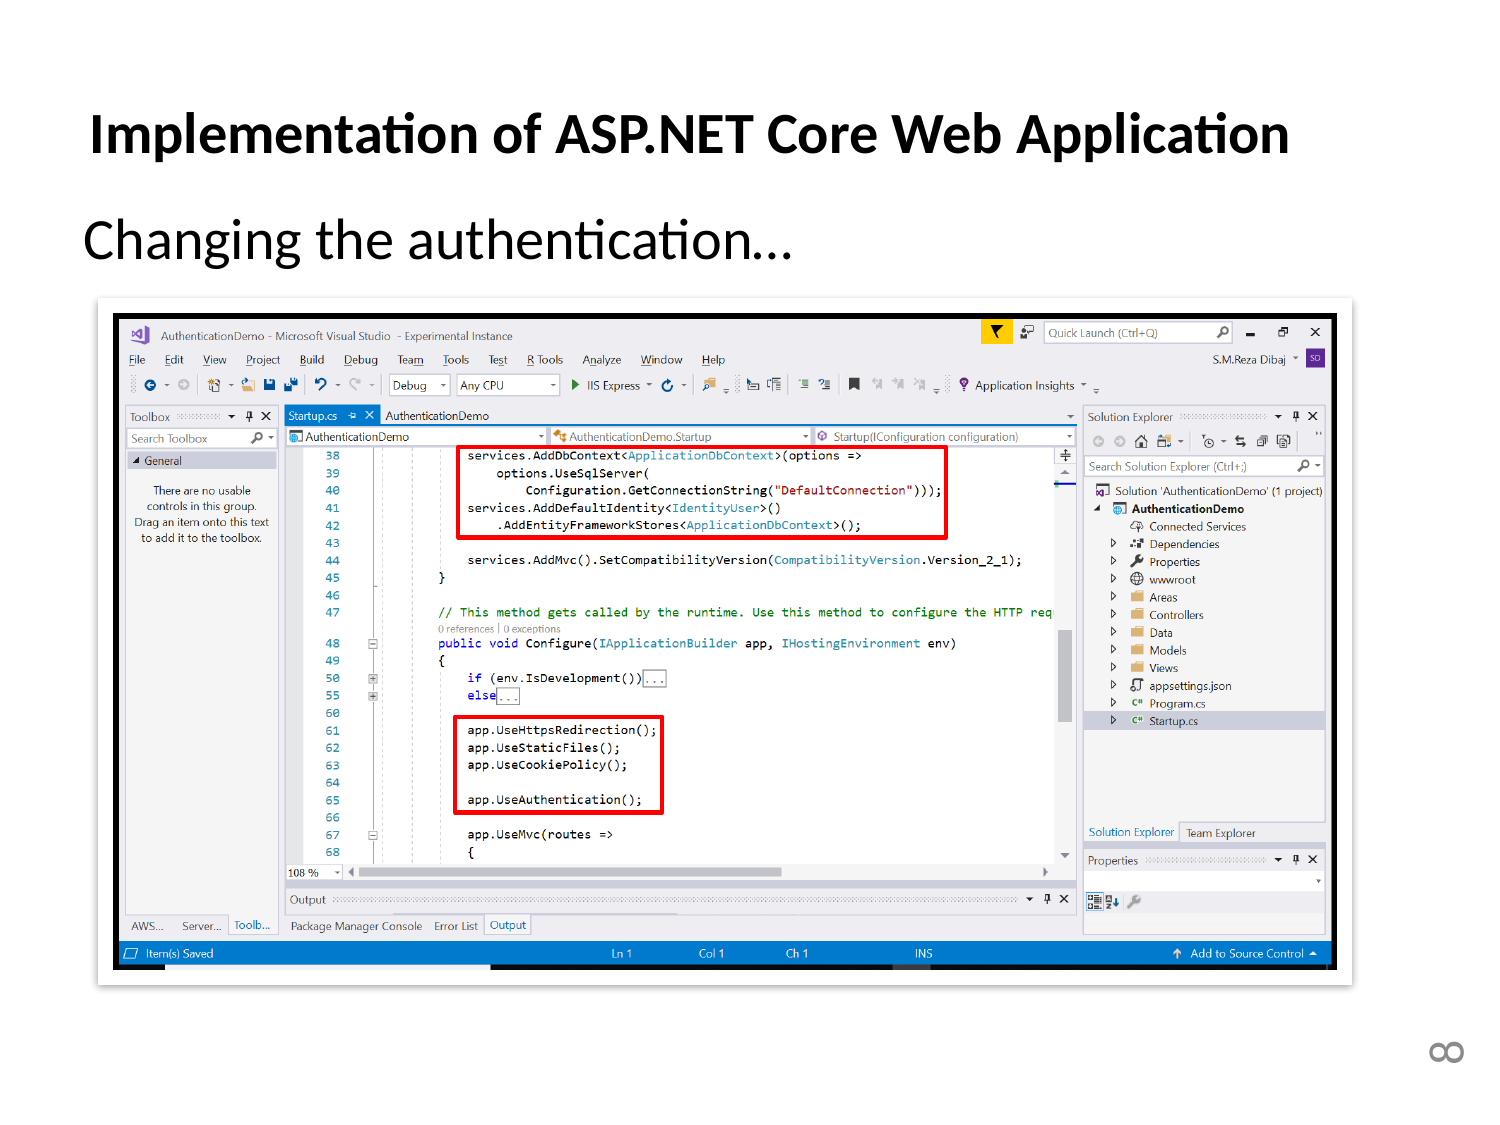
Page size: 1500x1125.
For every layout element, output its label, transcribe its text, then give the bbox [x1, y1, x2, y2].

slide_number 8 [1412, 1025, 1475, 1125]
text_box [112, 312, 1338, 971]
text_box Changing the authentication… [68, 193, 1432, 279]
text_box Implementation of ASP.NET Core Web Application [74, 87, 1438, 173]
